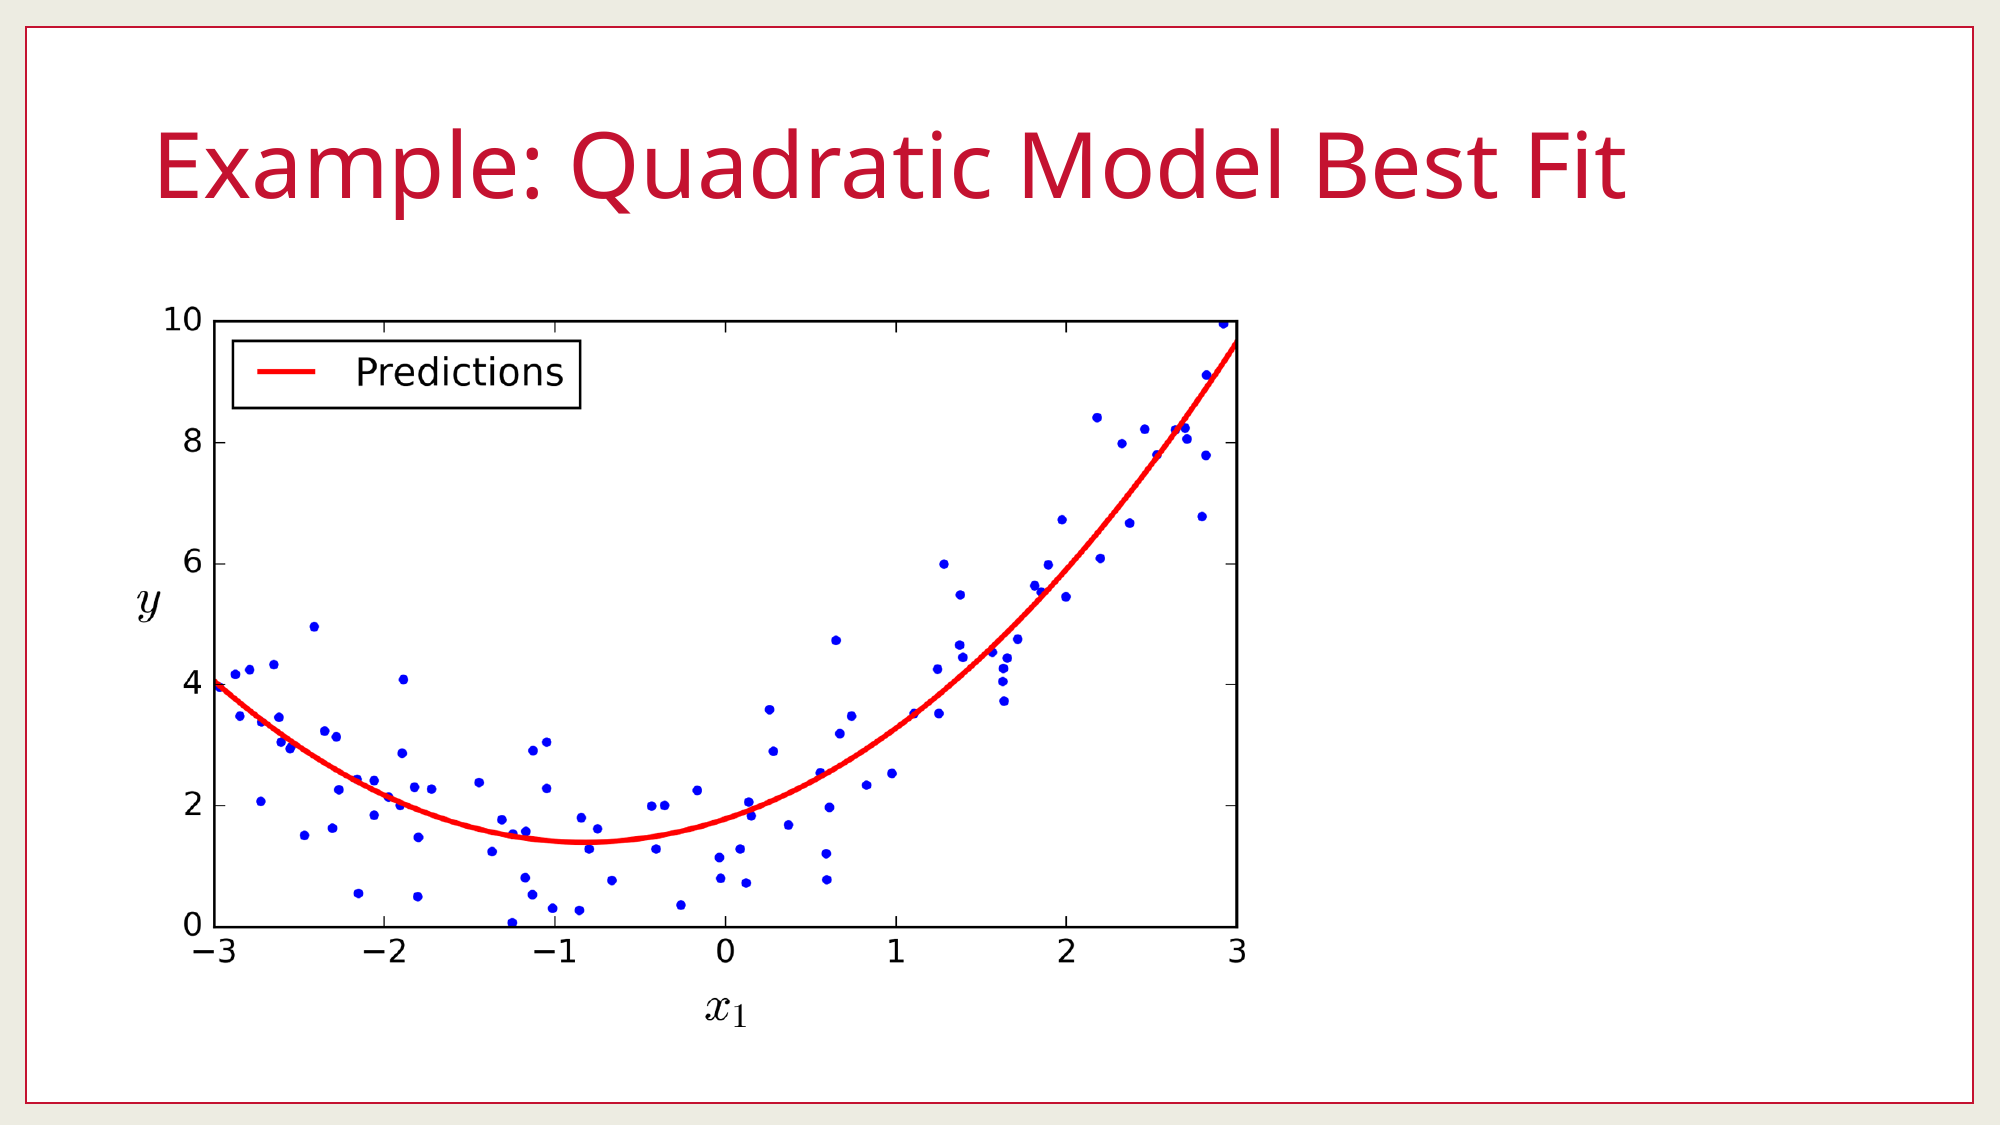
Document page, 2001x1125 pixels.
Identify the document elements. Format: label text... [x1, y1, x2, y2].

title Example: Quadratic Model Best Fit [137, 59, 1945, 278]
picture [137, 306, 1245, 1027]
